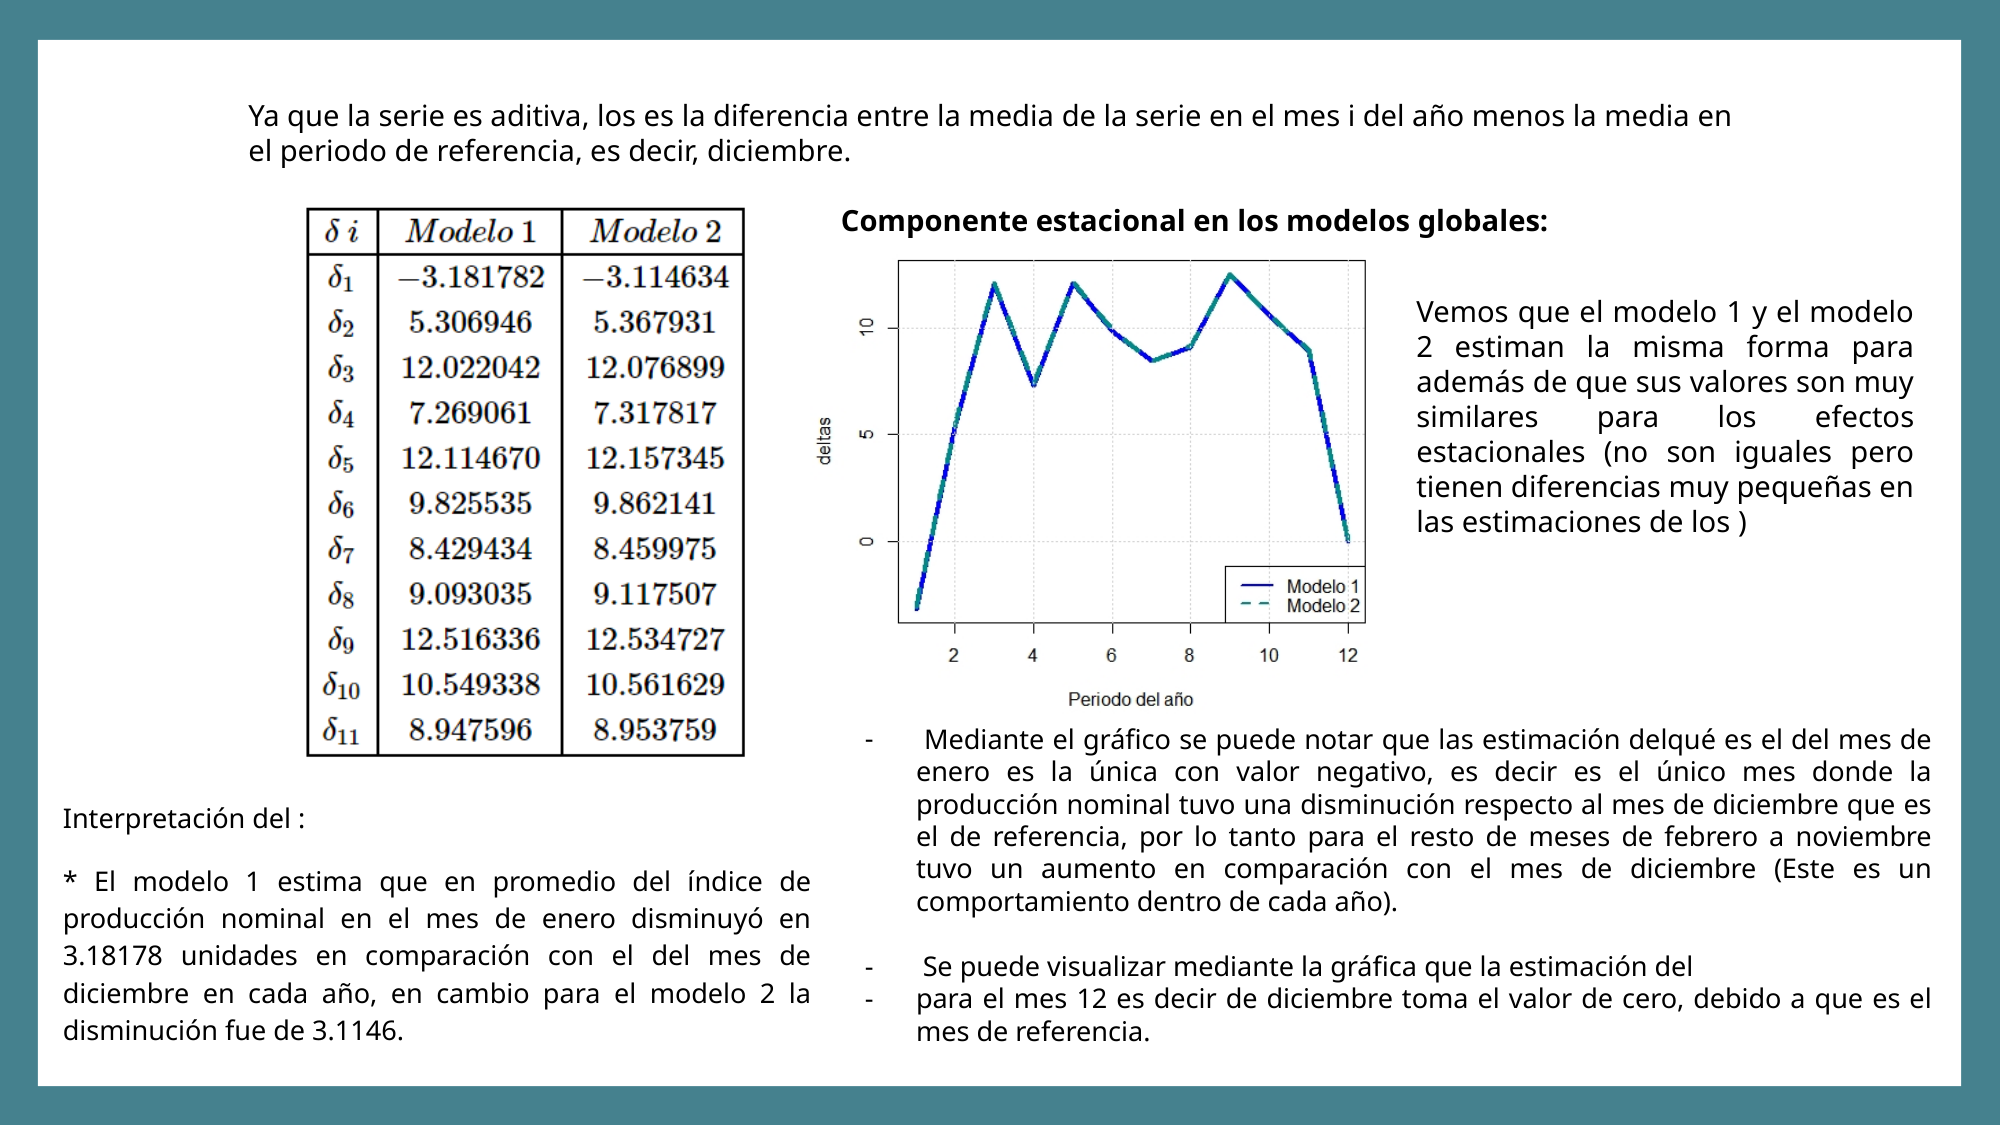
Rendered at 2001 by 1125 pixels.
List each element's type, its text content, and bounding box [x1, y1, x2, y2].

text_box Componente estacional en los modelos globales: [1416, 187, 1704, 253]
picture [297, 196, 757, 768]
picture [809, 172, 1411, 733]
